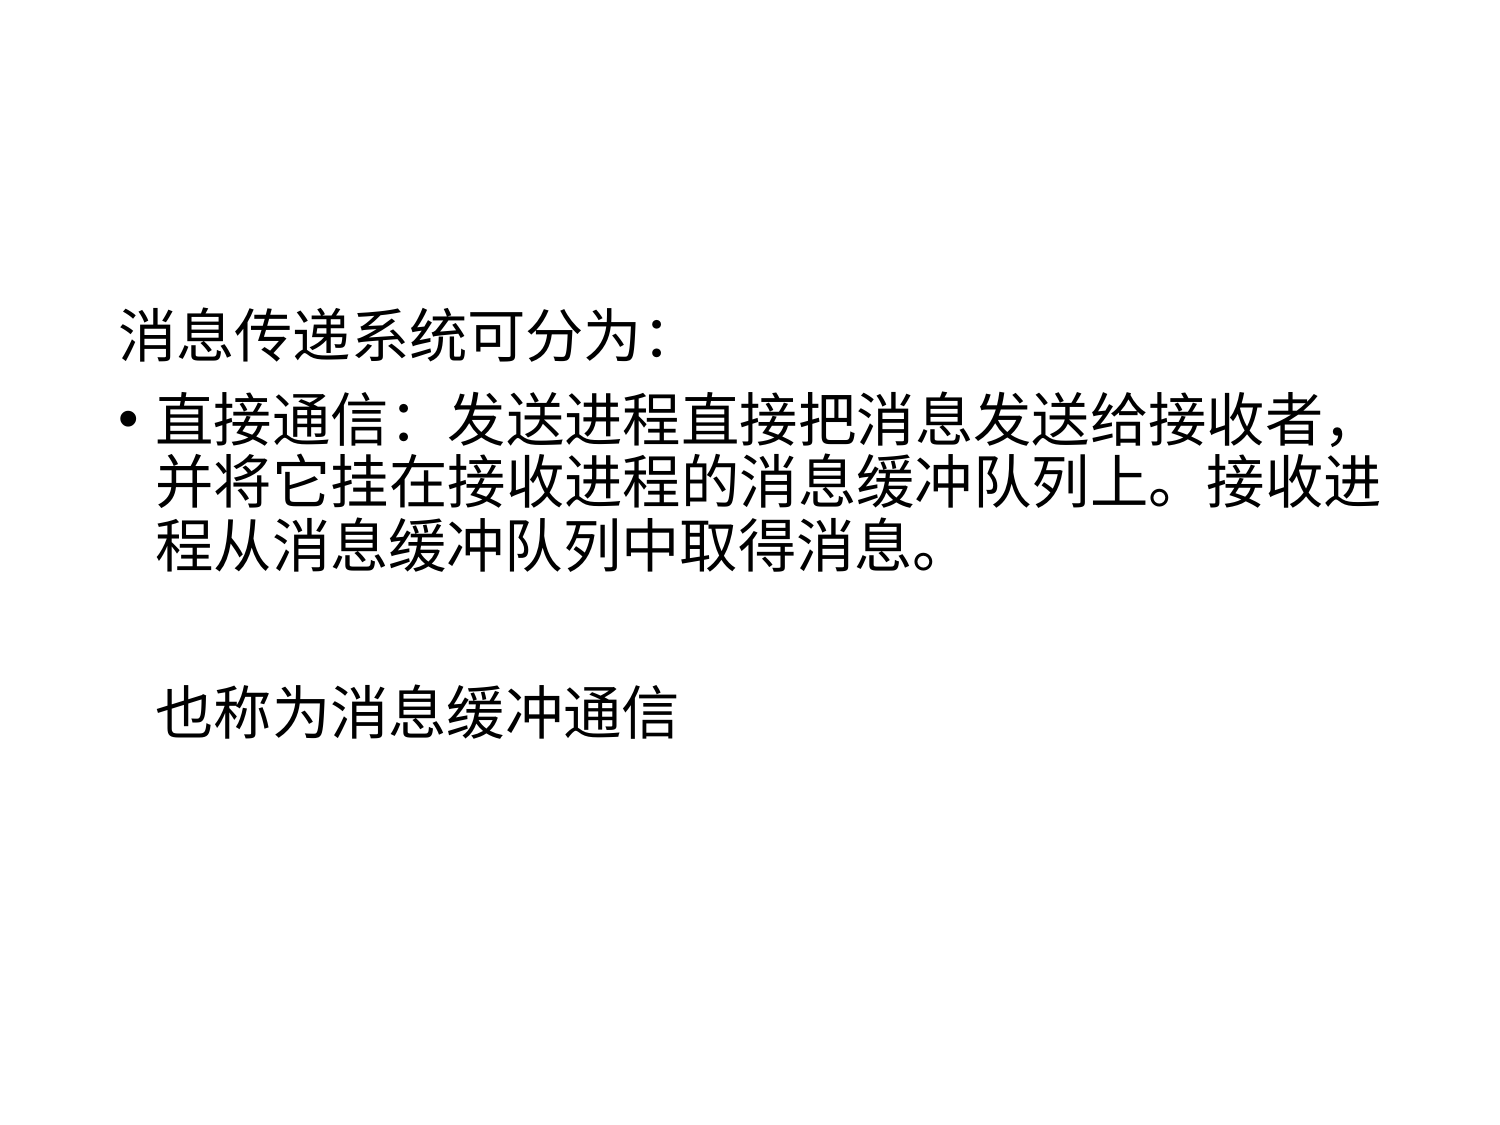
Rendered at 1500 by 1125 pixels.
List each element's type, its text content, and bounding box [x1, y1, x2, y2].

list 消息传递系统可分为： 直接通信：发送进程直接把消息发送给接收者，并将它挂在接收进程的消息缓冲队列上。接收进程从消息缓冲队列中取得消息。 也称为消息缓冲通信 [103, 299, 1397, 1014]
